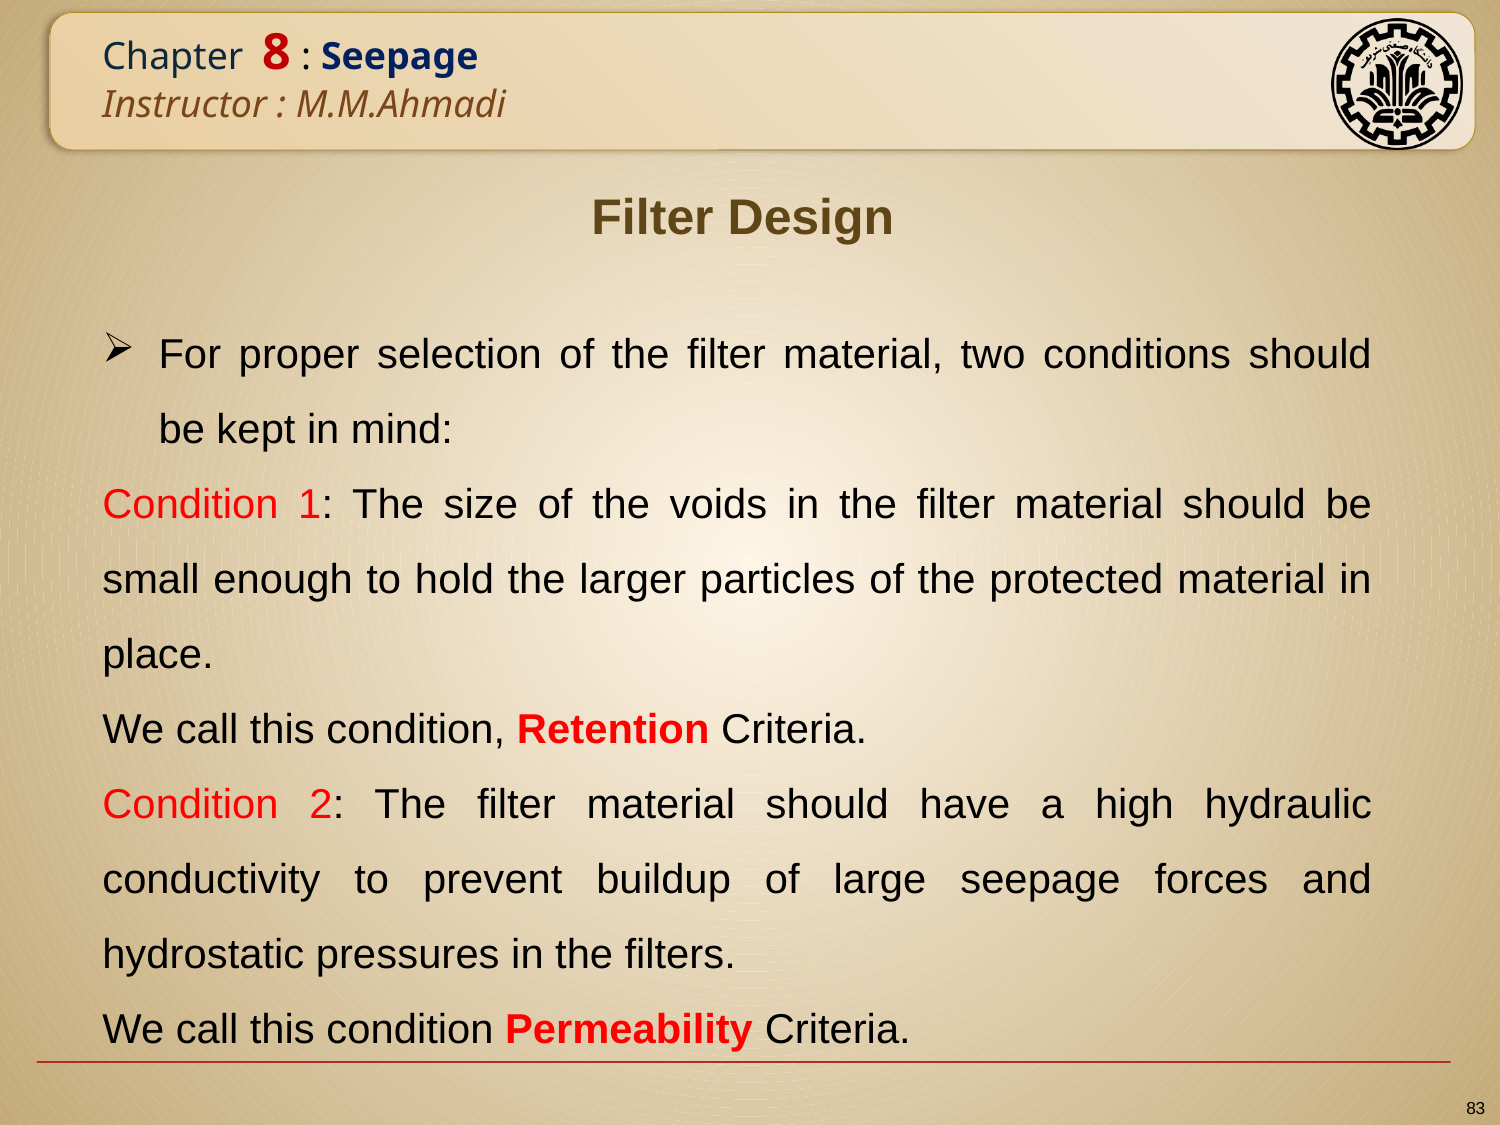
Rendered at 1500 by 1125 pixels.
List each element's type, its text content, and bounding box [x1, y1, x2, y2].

picture [1331, 18, 1463, 150]
title Filter Design [61, 164, 1425, 252]
slide_number 83 [1149, 1074, 1500, 1125]
text_box For proper selection of the filter material, two conditions should be kept in mind: Condition 1: The size of the voids in the filter material should be small enough to hold the larger particles of the protected material in place. We call this condition, Retention Criteria. Condition 2: The filter material should have a high hydraulic conductivity to prevent buildup of large seepage forces and hydrostatic pressures in the filters. We call this condition Permeability Criteria. [87, 294, 1388, 1060]
